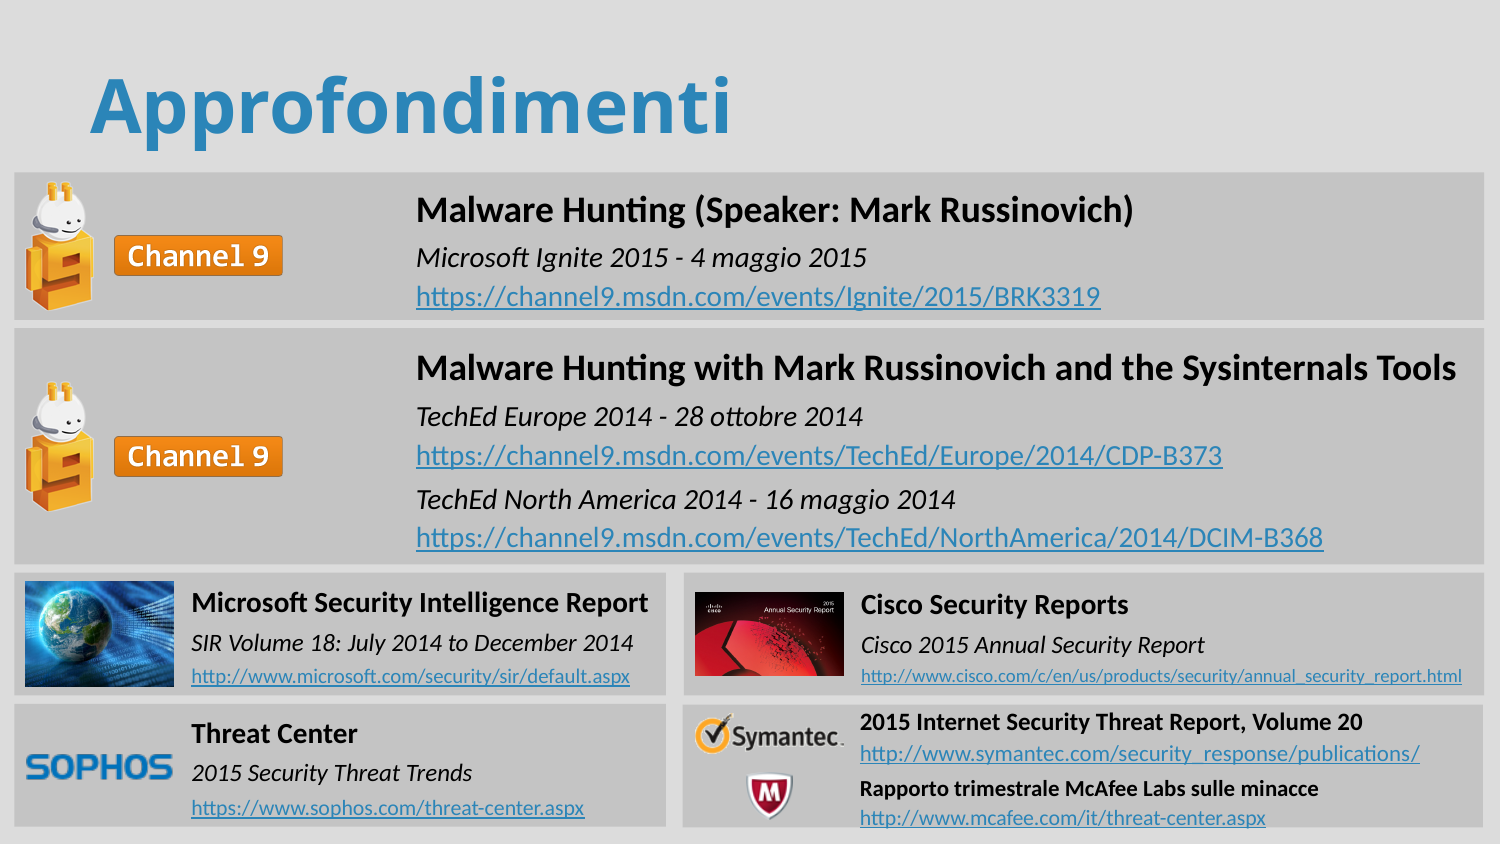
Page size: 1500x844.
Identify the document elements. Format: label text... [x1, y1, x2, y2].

title Approfondimenti [75, 33, 1500, 175]
picture [25, 752, 174, 781]
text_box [683, 572, 1485, 696]
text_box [14, 327, 1485, 565]
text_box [682, 704, 1484, 828]
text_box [14, 572, 667, 696]
text_box Threat Center 2015 Security Threat Trends https://www.sophos.com/threat-center.aspx [14, 703, 666, 827]
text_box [14, 171, 1485, 321]
